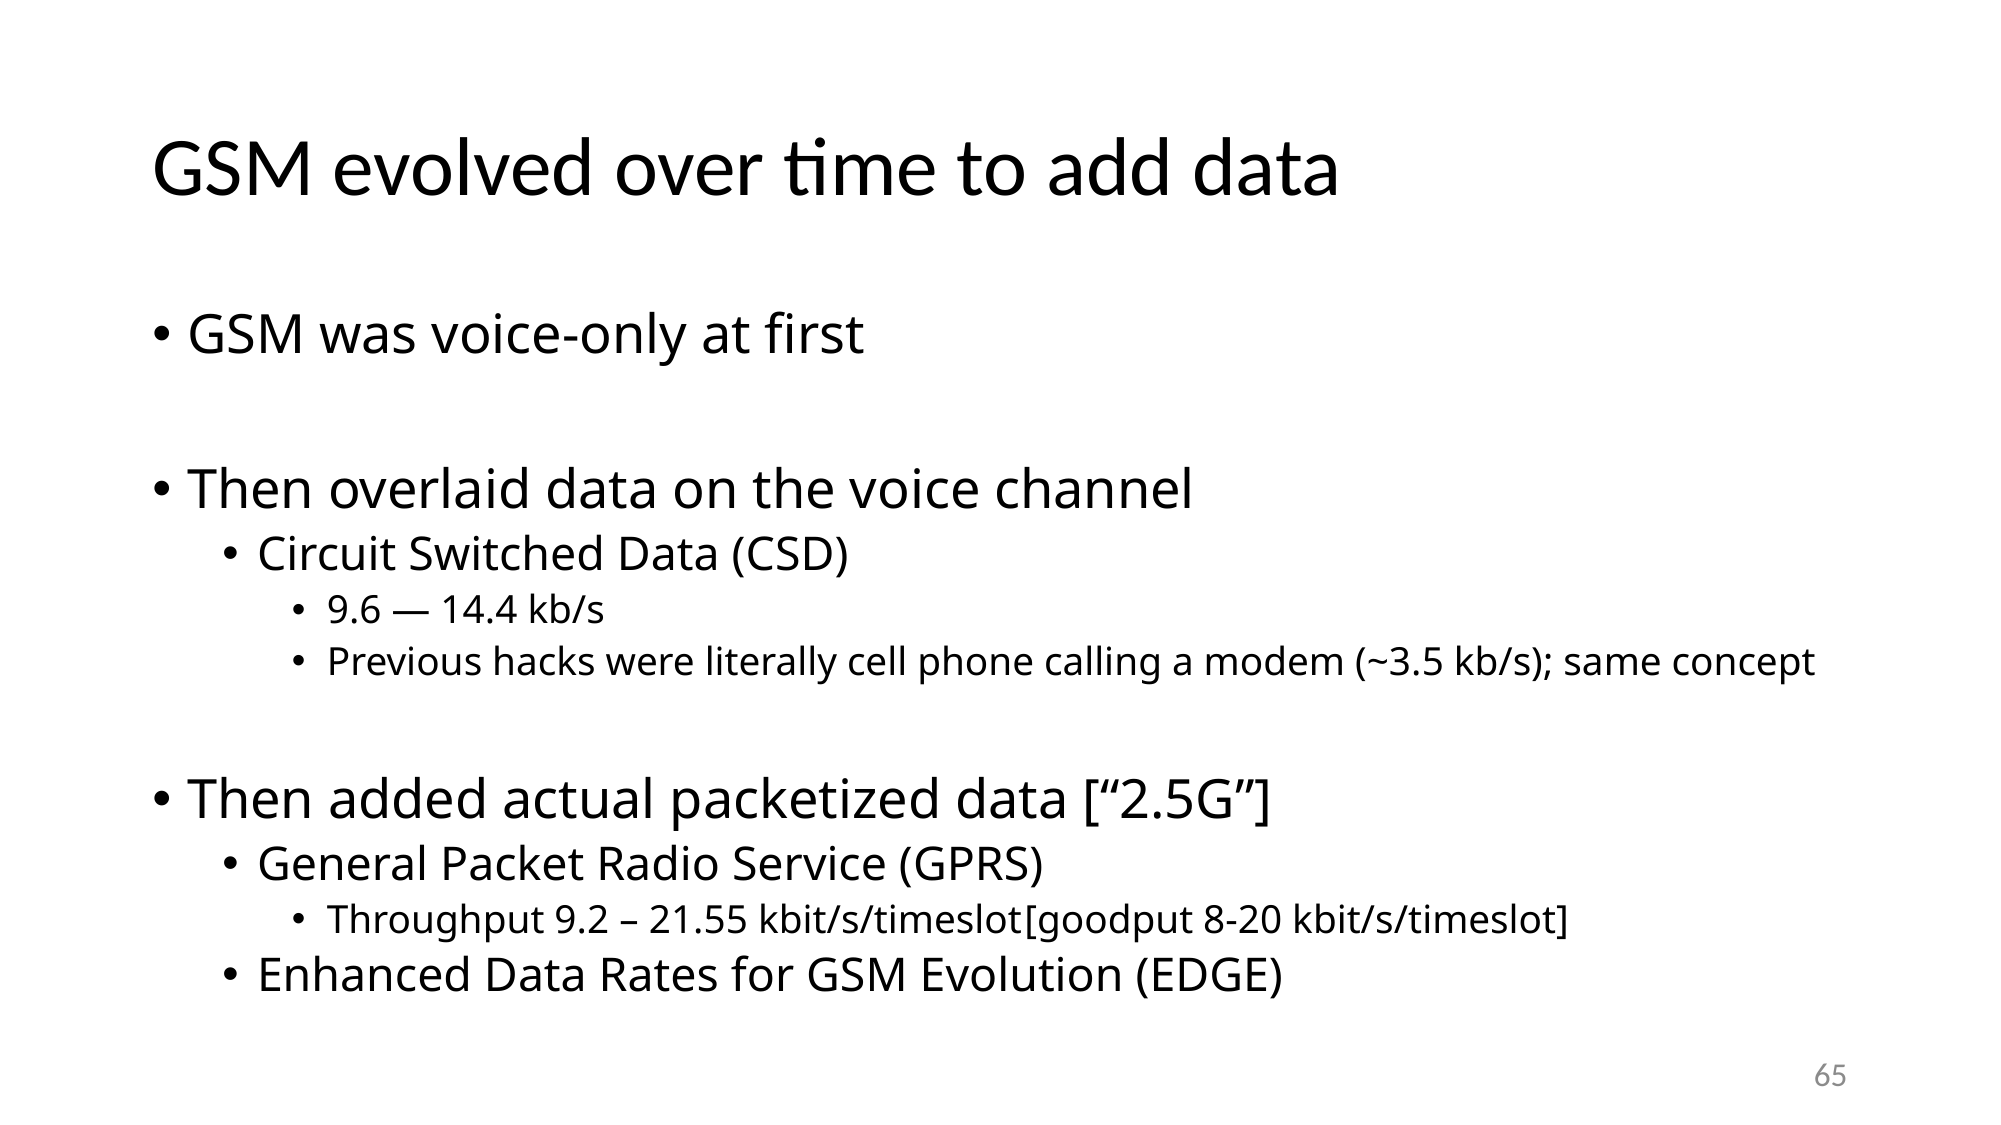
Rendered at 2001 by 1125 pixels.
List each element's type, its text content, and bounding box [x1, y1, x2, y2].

list GSM was voice-only at first Then overlaid data on the voice channel Circuit Switched Data (CSD) 9.6 — 14.4 kb/s Previous hacks were literally cell phone calling a modem (~3.5 kb/s); same concept Then added actual packetized data [“2.5G”] General Packet Radio Service (GPRS) Throughput 9.2 – 21.55 kbit/s/timeslot [goodput 8-20 kbit/s/timeslot] Enhanced Data Rates for GSM Evolution (EDGE) [137, 299, 1863, 1014]
slide_number 65 [1412, 1042, 1863, 1103]
title GSM evolved over time to add data [137, 59, 1863, 278]
